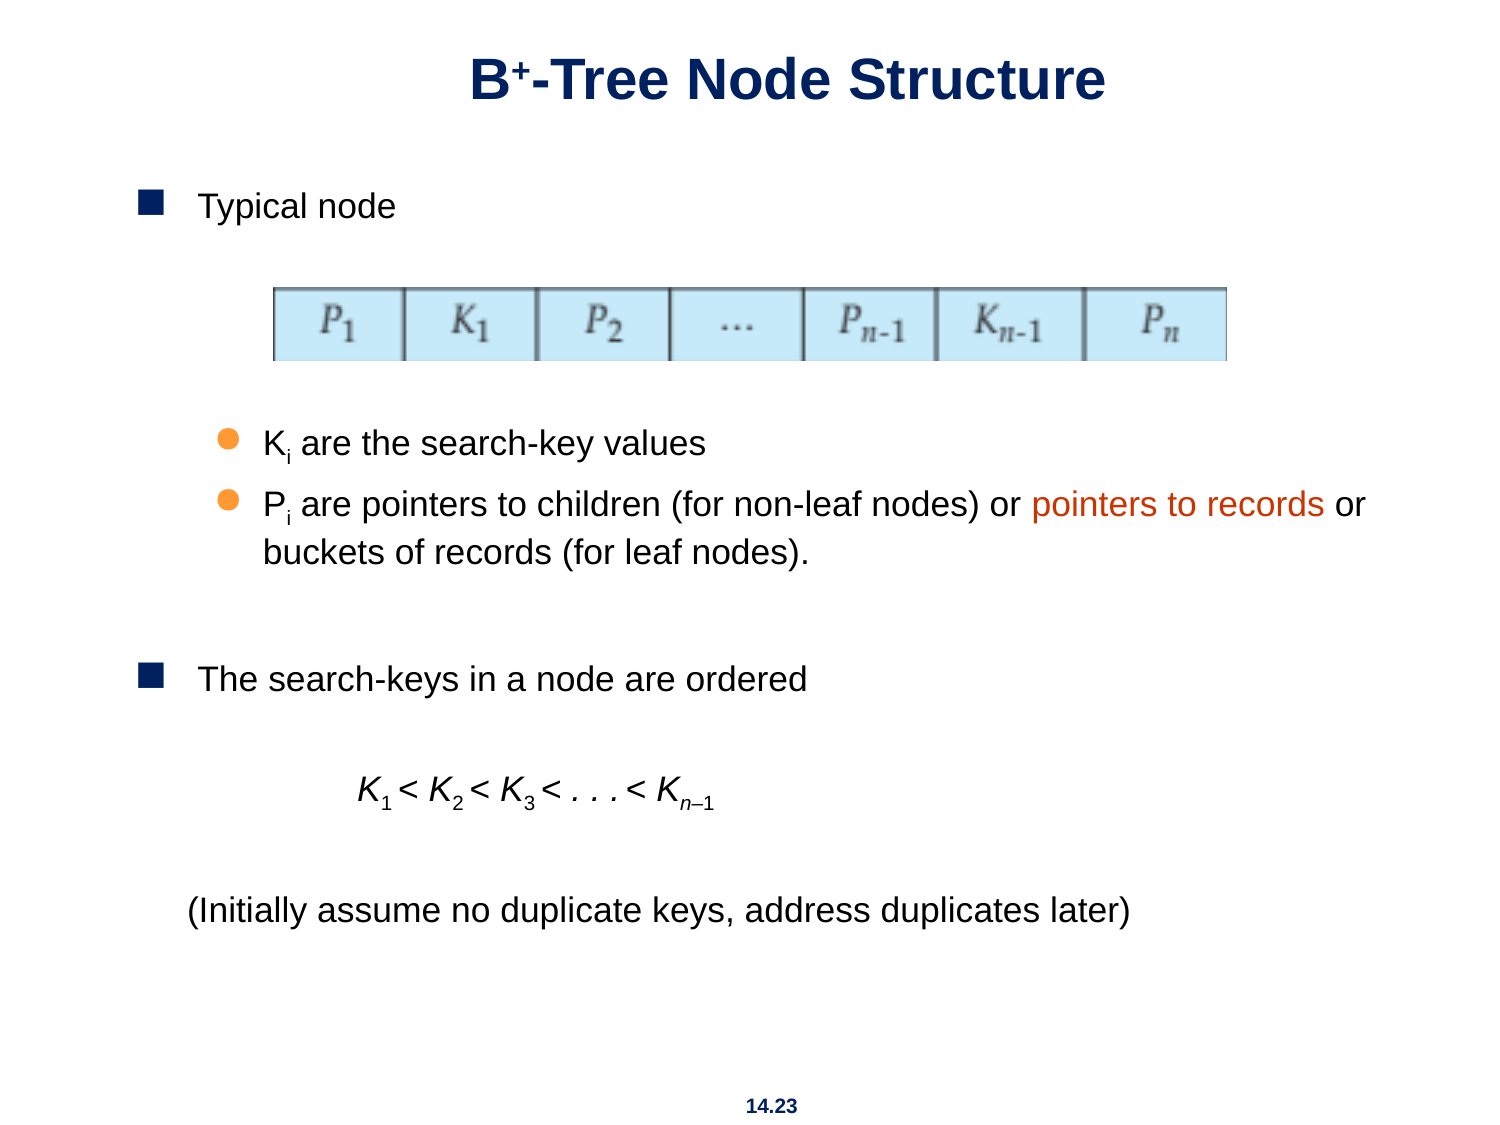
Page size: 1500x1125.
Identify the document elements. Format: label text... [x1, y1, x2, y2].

title B+-Tree Node Structure [125, 18, 1452, 120]
list Typical node Ki are the search-key values Pi are pointers to children (for non-leaf nodes) or pointers to records or buckets of records (for leaf nodes). The search-keys in a node are ordered K1 < K2 < K3 < . . . < Kn–1 (Initially assume no duplicate keys, address duplicates later) [126, 175, 1397, 1039]
picture [272, 286, 1227, 362]
